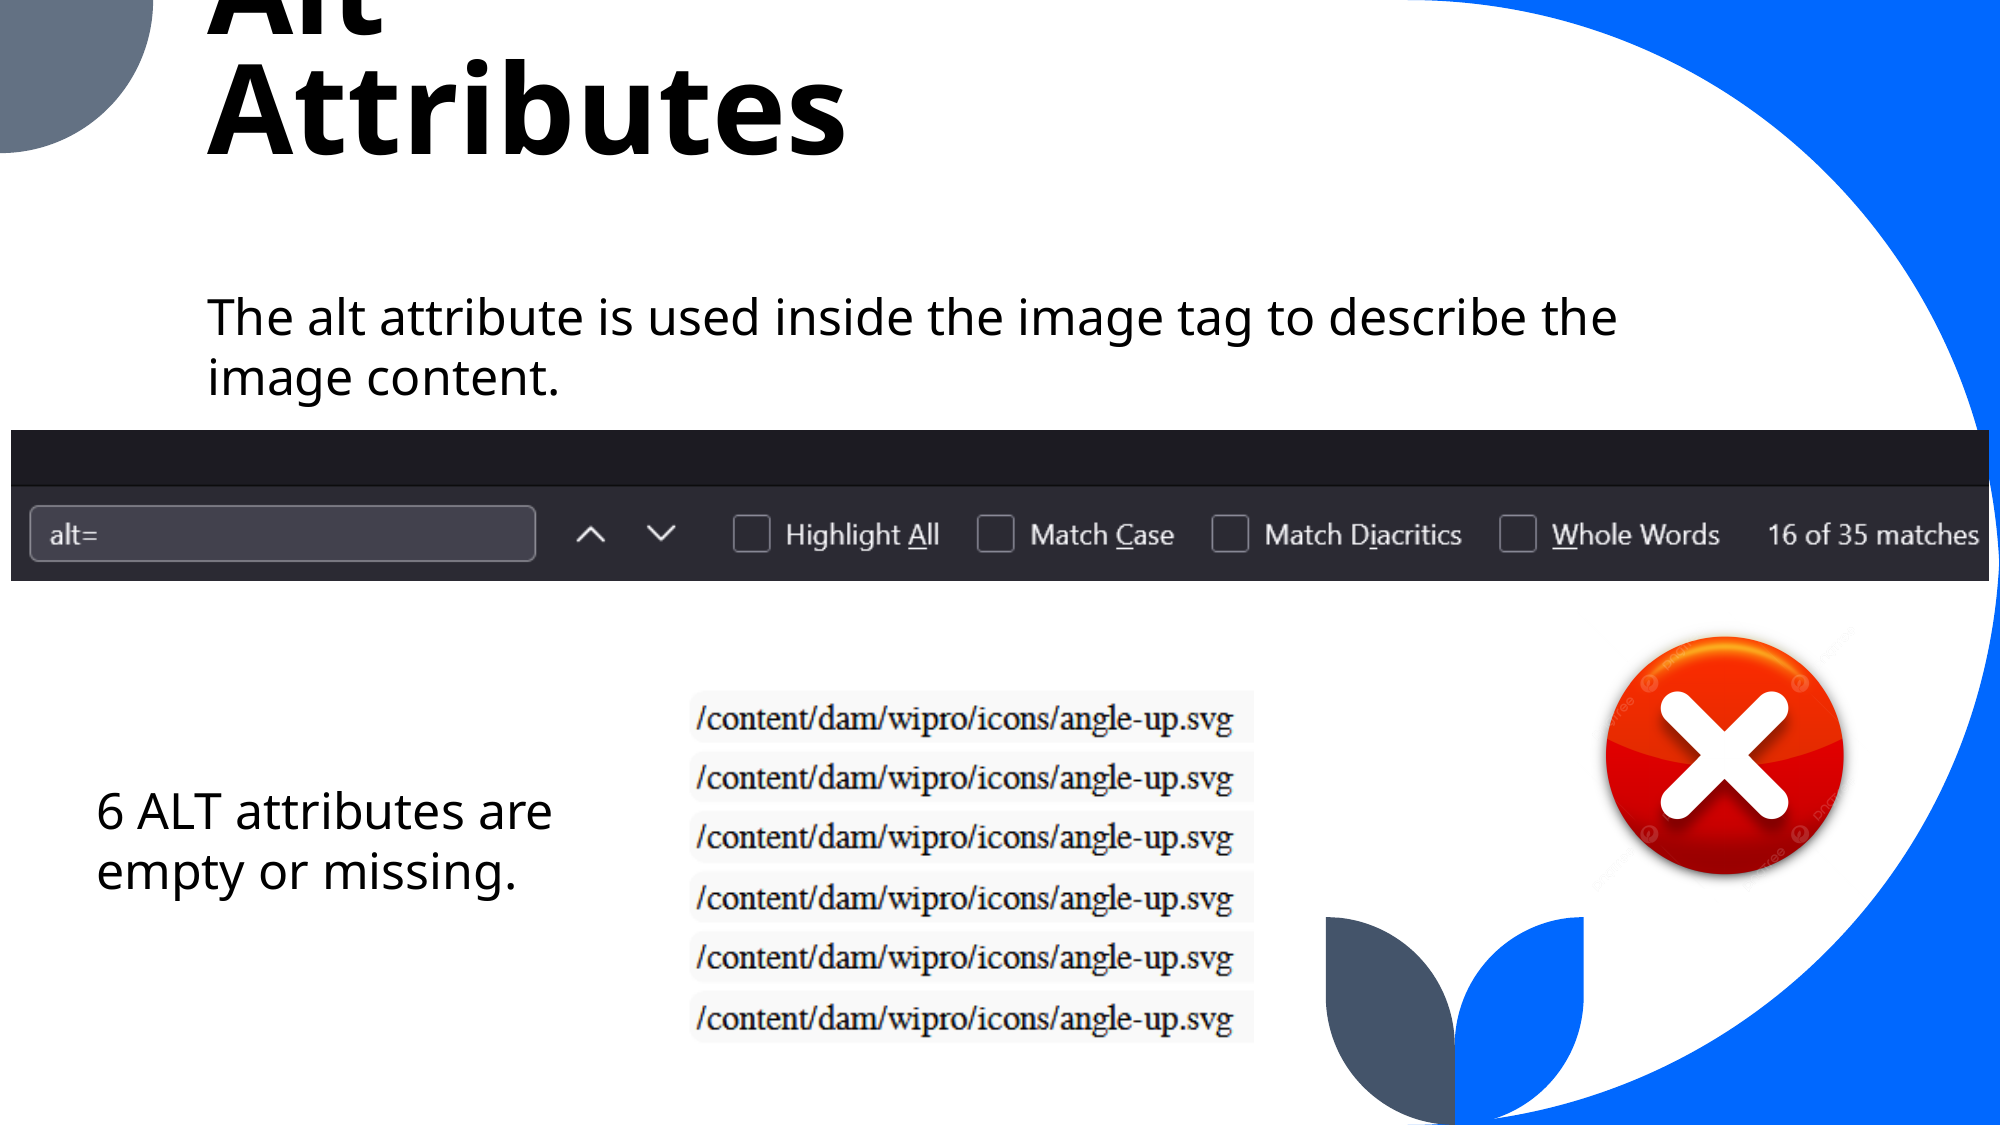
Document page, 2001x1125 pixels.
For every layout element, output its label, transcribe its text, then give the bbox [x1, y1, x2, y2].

picture [666, 680, 1254, 1056]
picture [11, 430, 1989, 581]
title Alt Attributes [192, 21, 1033, 187]
text_box 6 ALT attributes are empty or missing. [81, 771, 620, 907]
picture [1574, 608, 1875, 909]
text_box The alt attribute is used inside the image tag to describe the image content. [192, 277, 1699, 413]
